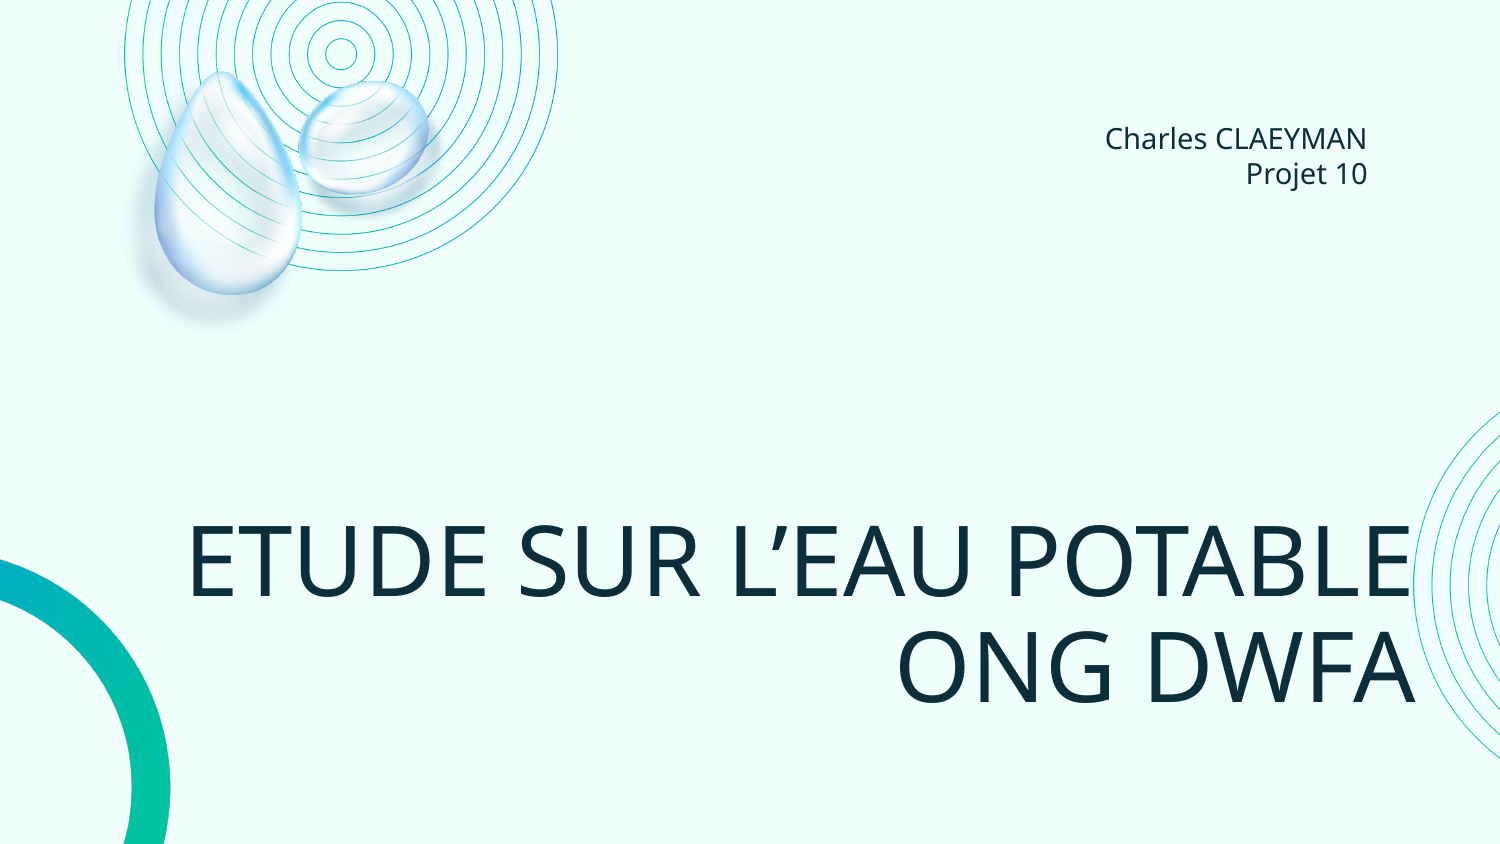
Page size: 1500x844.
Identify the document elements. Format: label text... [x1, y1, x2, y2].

subtitle Charles CLAEYMAN Projet 10 [729, 105, 1383, 173]
title ETUDE SUR L’EAU POTABLE ONG DWFA [124, 477, 1431, 739]
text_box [116, 0, 558, 340]
picture [0, 541, 179, 844]
picture [1413, 368, 1500, 802]
